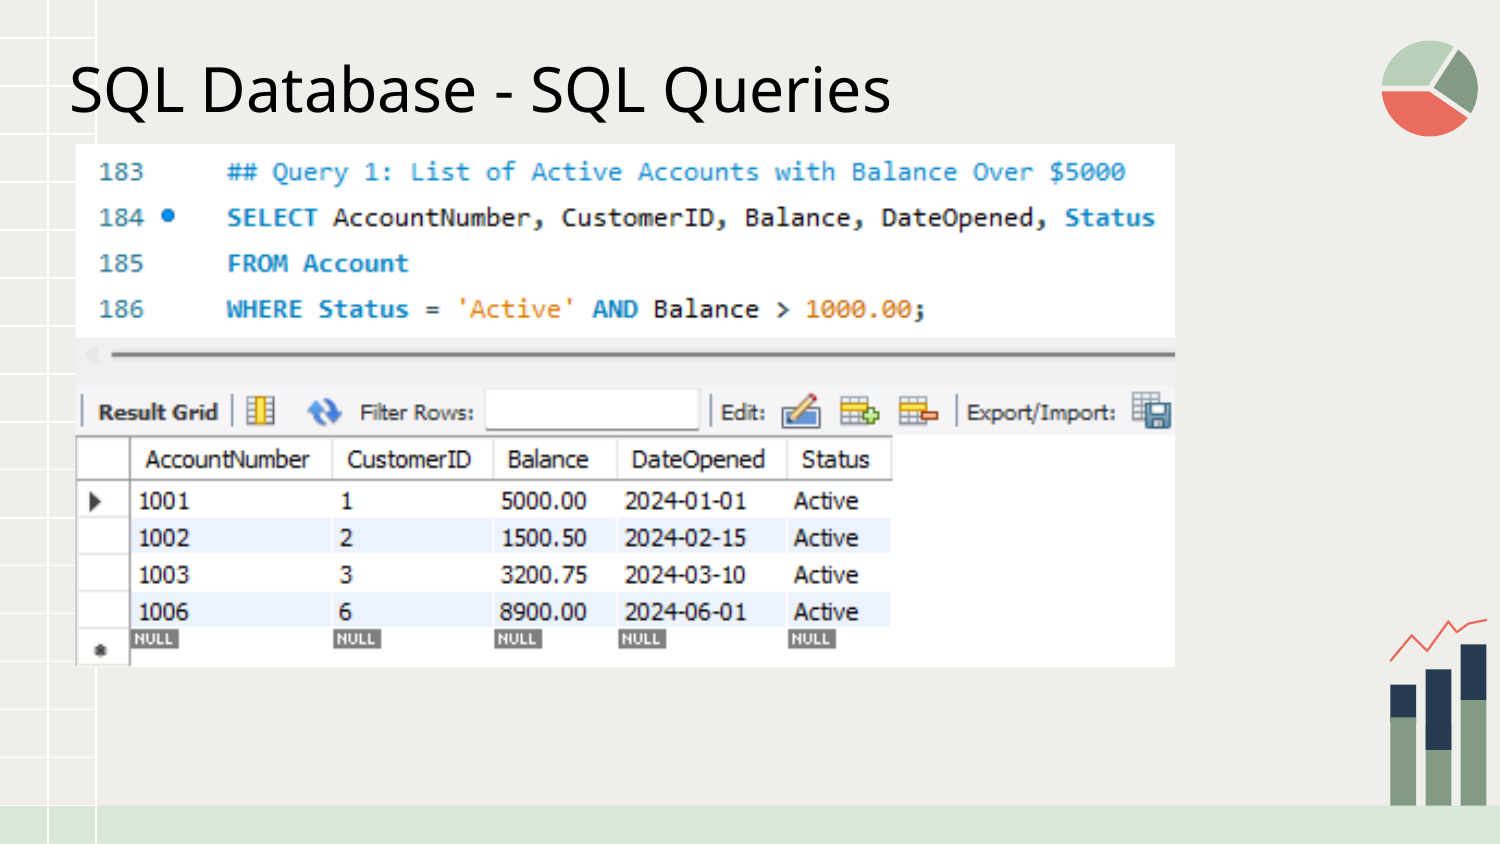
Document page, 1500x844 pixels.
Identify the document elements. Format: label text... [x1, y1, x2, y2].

title SQL Database - SQL Queries [54, 35, 1383, 130]
picture [75, 144, 1176, 667]
